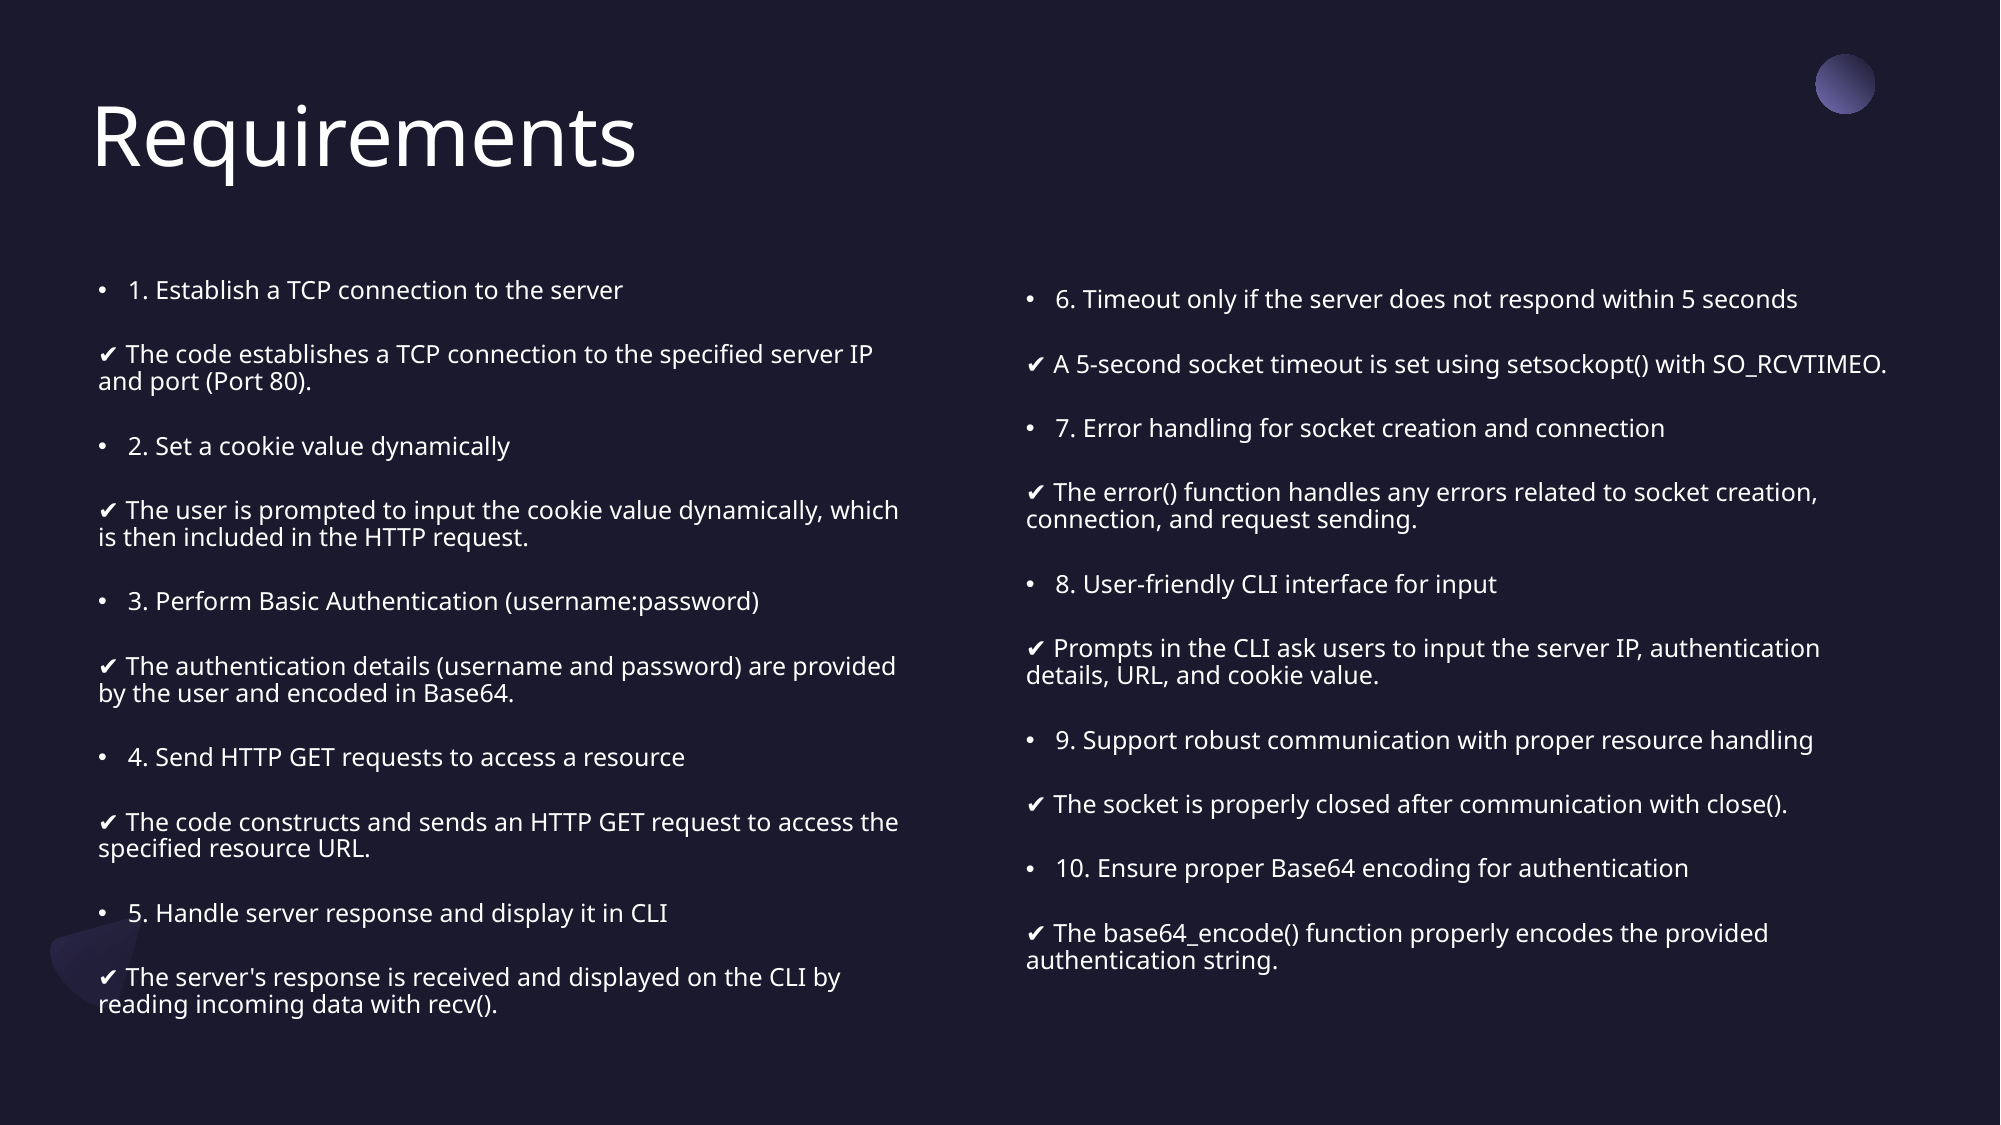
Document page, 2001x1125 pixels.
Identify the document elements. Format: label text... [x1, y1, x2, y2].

title Requirements [90, 83, 1910, 302]
list 6. Timeout only if the server does not respond within 5 seconds ✔️ A 5-second socket timeout is set using setsockopt() with SO_RCVTIMEO. 7. Error handling for socket creation and connection ✔️ The error() function handles any errors related to socket creation, connection, and request sending. 8. User-friendly CLI interface for input ✔️ Prompts in the CLI ask users to input the server IP, authentication details, URL, and cookie value. 9. Support robust communication with proper resource handling ✔️ The socket is properly closed after communication with close(). 10. Ensure proper Base64 encoding for authentication ✔️ The base64_encode() function properly encodes the provided authentication string. [1017, 287, 1910, 943]
list 1. Establish a TCP connection to the server ✔️ The code establishes a TCP connection to the specified server IP and port (Port 80). 2. Set a cookie value dynamically ✔️ The user is prompted to input the cookie value dynamically, which is then included in the HTTP request. 3. Perform Basic Authentication (username:password) ✔️ The authentication details (username and password) are provided by the user and encoded in Base64. 4. Send HTTP GET requests to access a resource ✔️ The code constructs and sends an HTTP GET request to access the specified resource URL. 5. Handle server response and display it in CLI ✔️ The server's response is received and displayed on the CLI by reading incoming data with recv(). [90, 277, 908, 1059]
